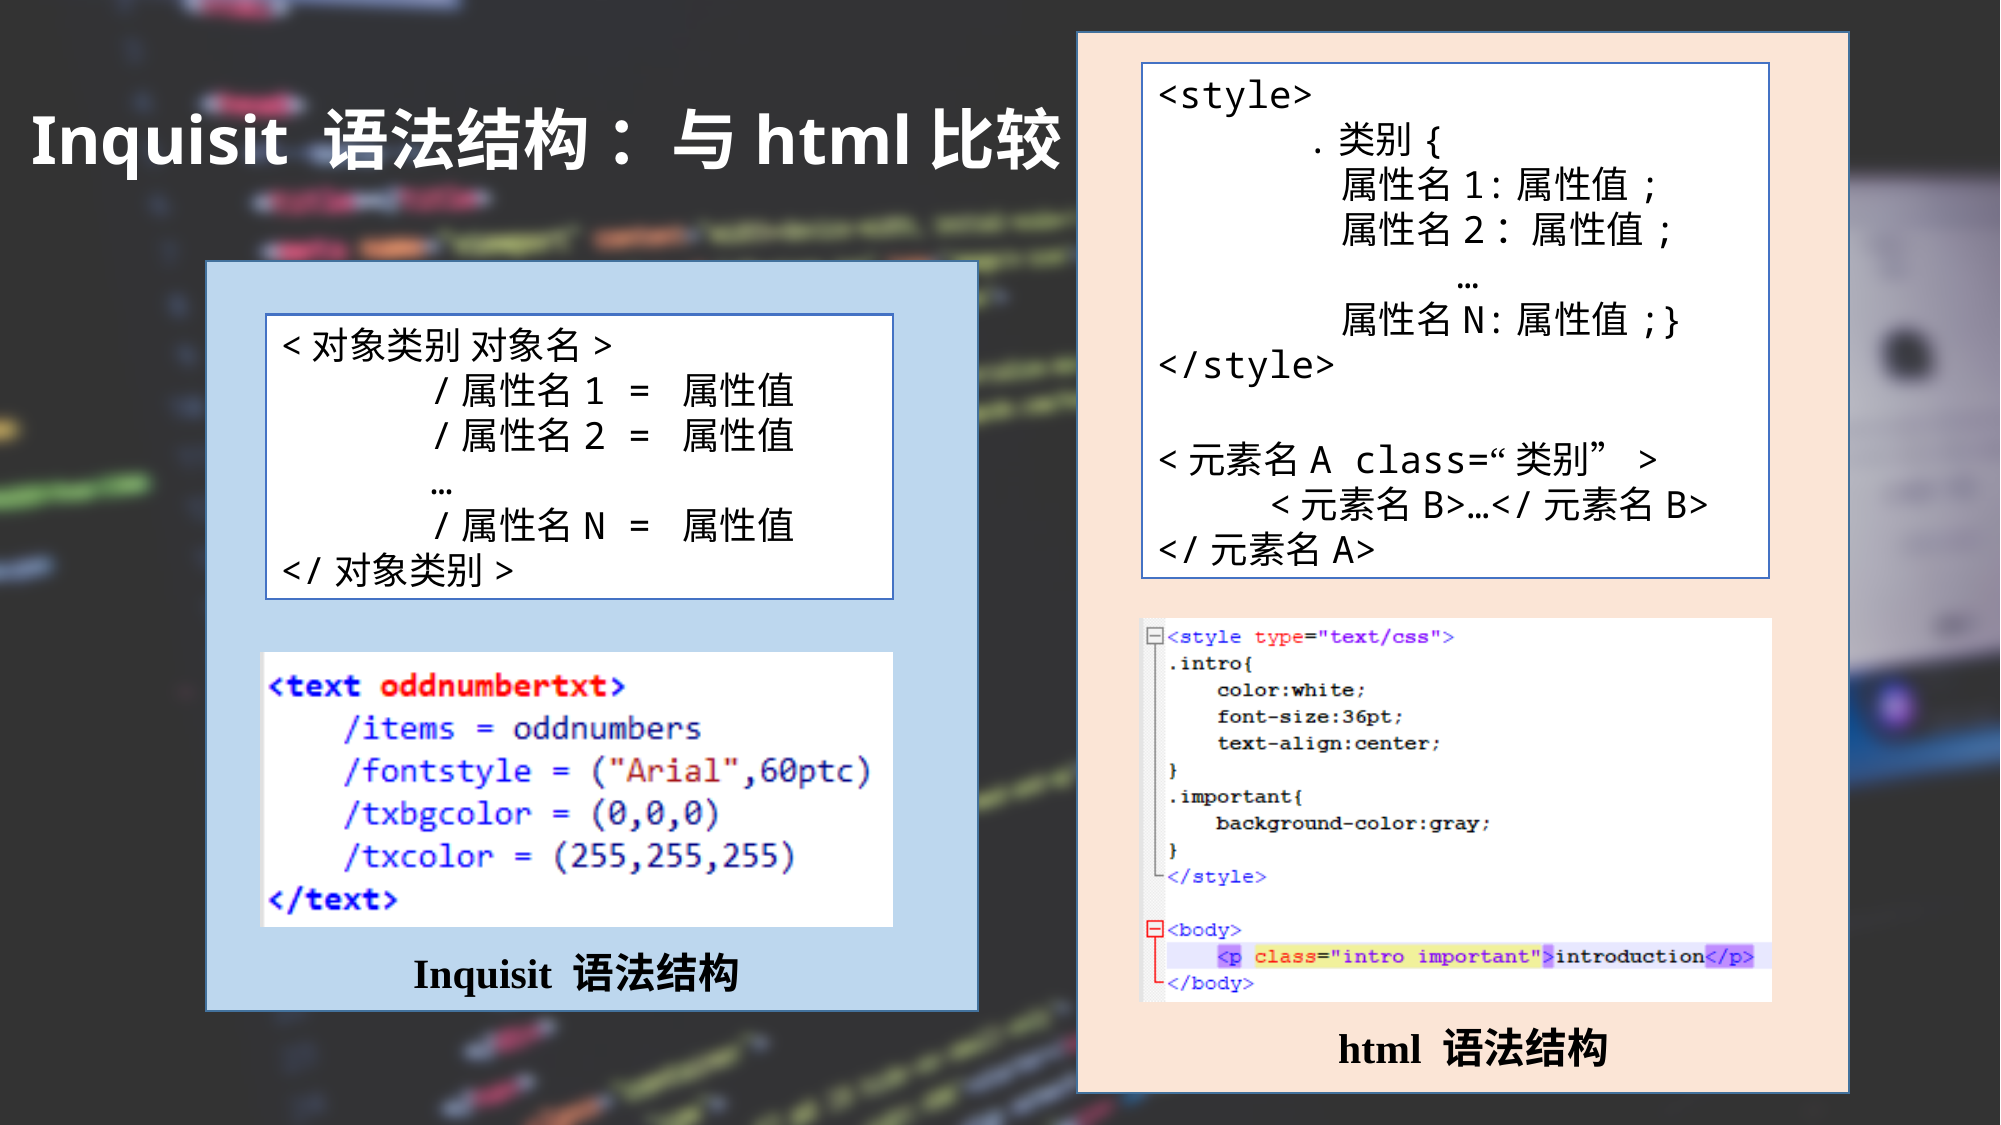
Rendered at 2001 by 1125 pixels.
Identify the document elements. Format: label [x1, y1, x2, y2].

text_box [1077, 32, 1849, 1093]
picture [0, 0, 2000, 1125]
text_box [206, 261, 978, 1012]
